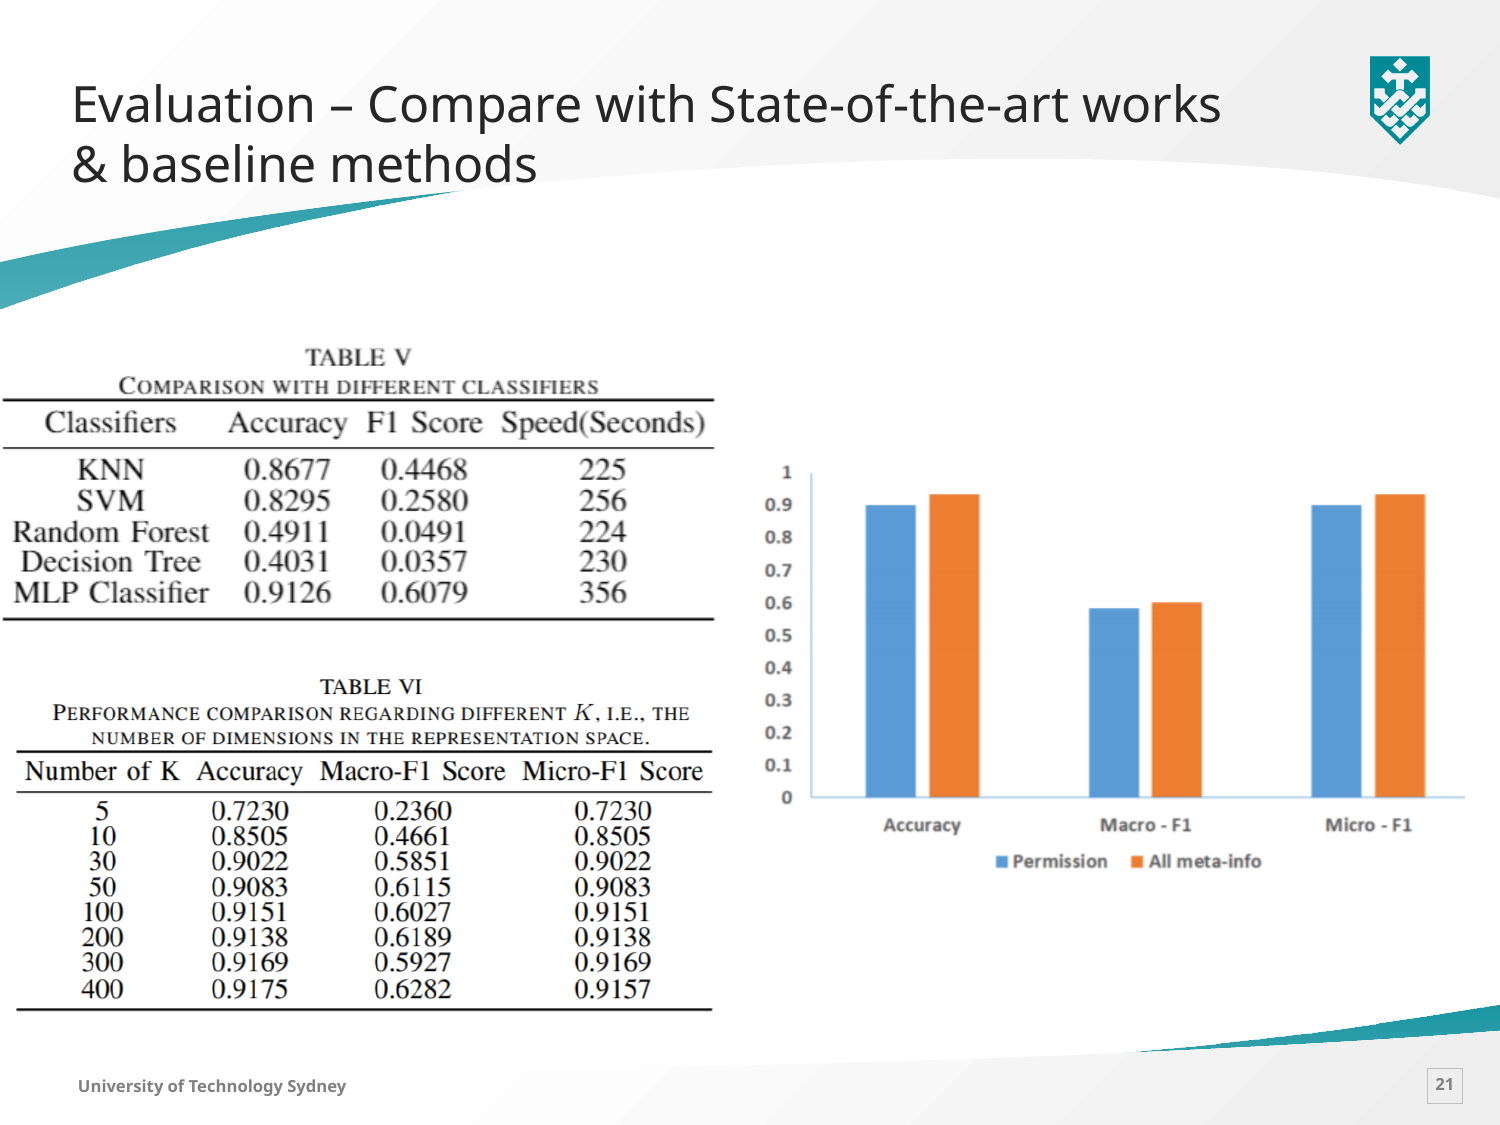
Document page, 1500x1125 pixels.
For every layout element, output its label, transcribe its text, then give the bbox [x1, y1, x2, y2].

picture [1370, 56, 1430, 145]
picture [739, 436, 1465, 875]
title Evaluation – Compare with State-of-the-art works & baseline methods [59, 60, 1410, 149]
picture [11, 661, 721, 1024]
picture [0, 329, 721, 634]
